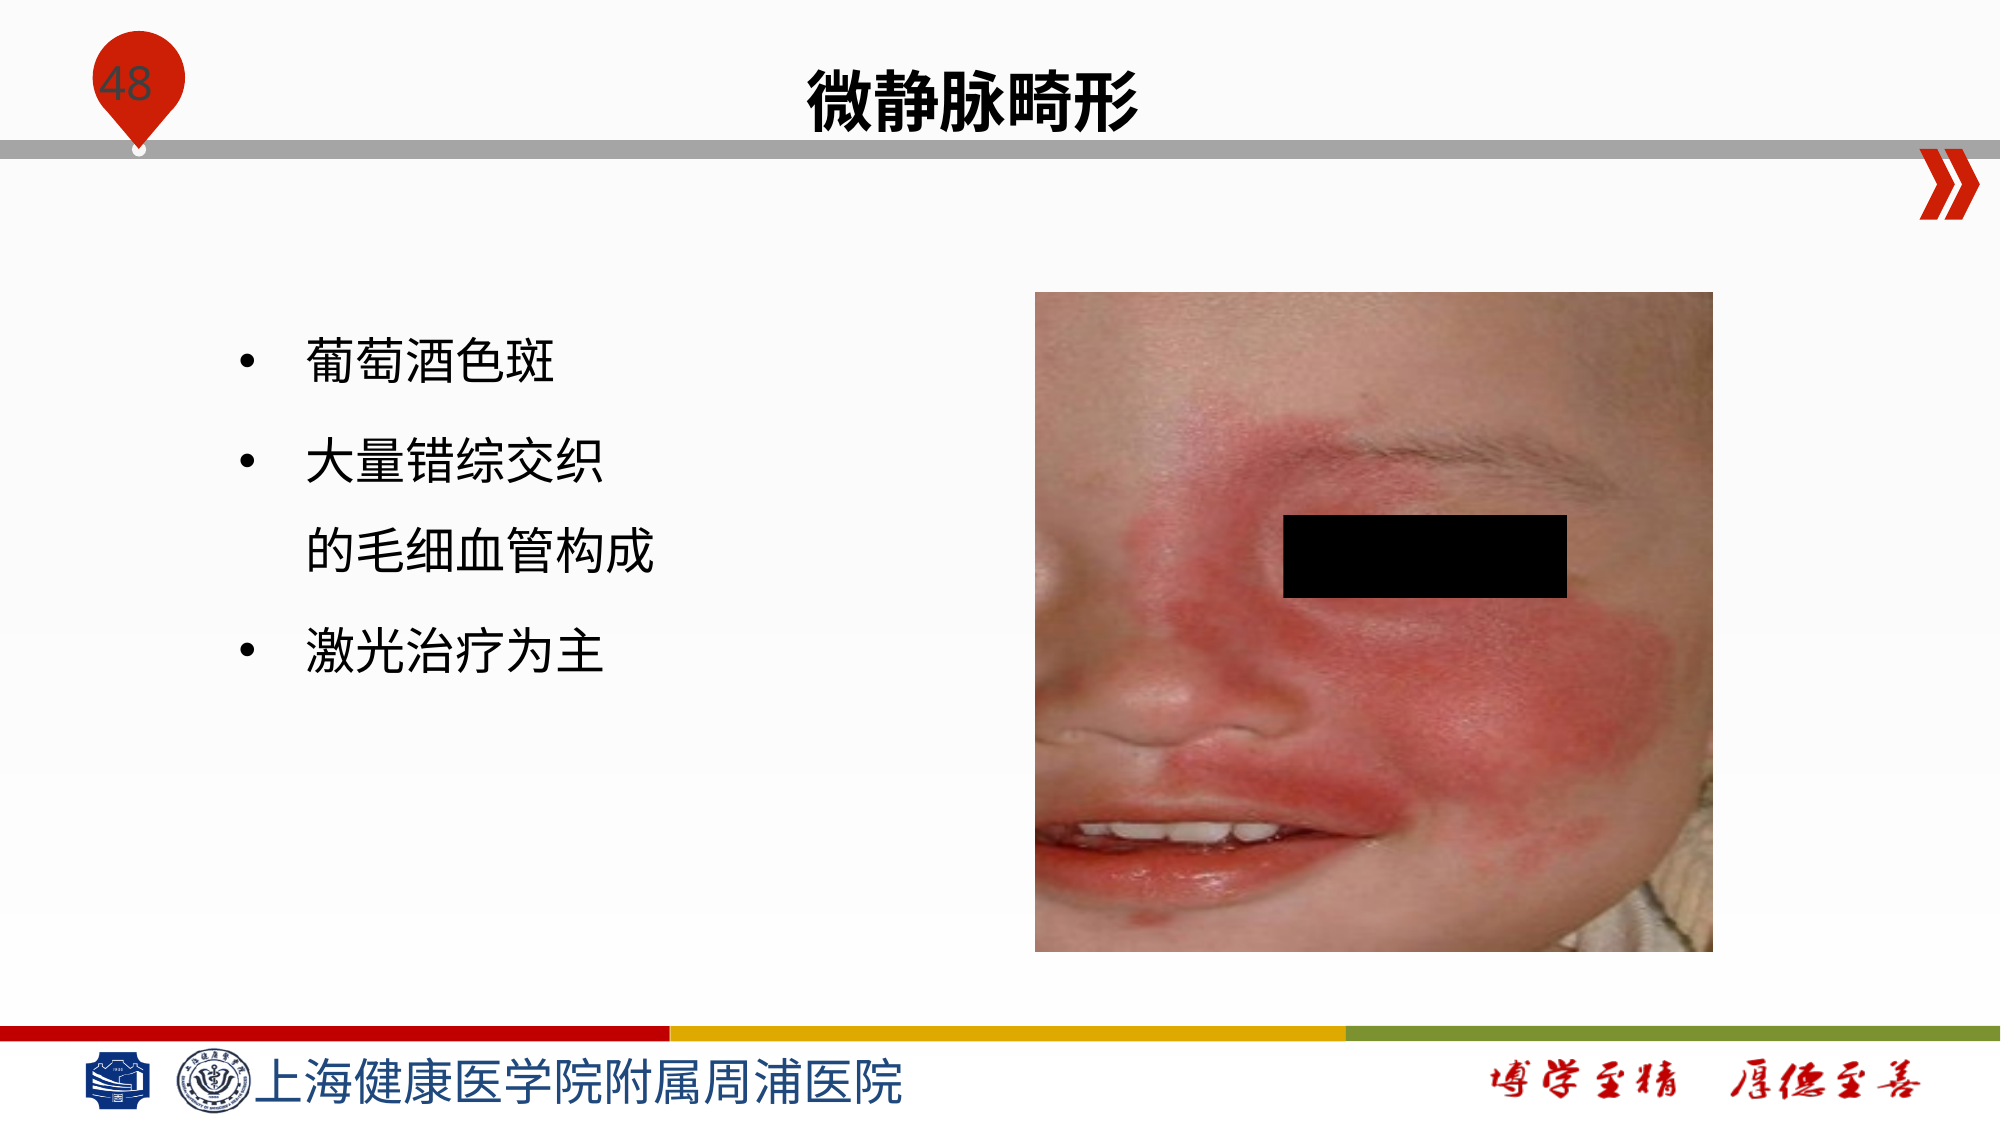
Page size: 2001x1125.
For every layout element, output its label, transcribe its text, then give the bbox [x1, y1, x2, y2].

picture [70, 1042, 260, 1121]
picture [1458, 1043, 1955, 1124]
text_box 葡萄酒色斑 大量错综交织 的毛细血管构成 激光治疗为主 [220, 290, 2000, 860]
text_box 微静脉畸形 [791, 12, 1156, 147]
picture [1035, 292, 1714, 952]
